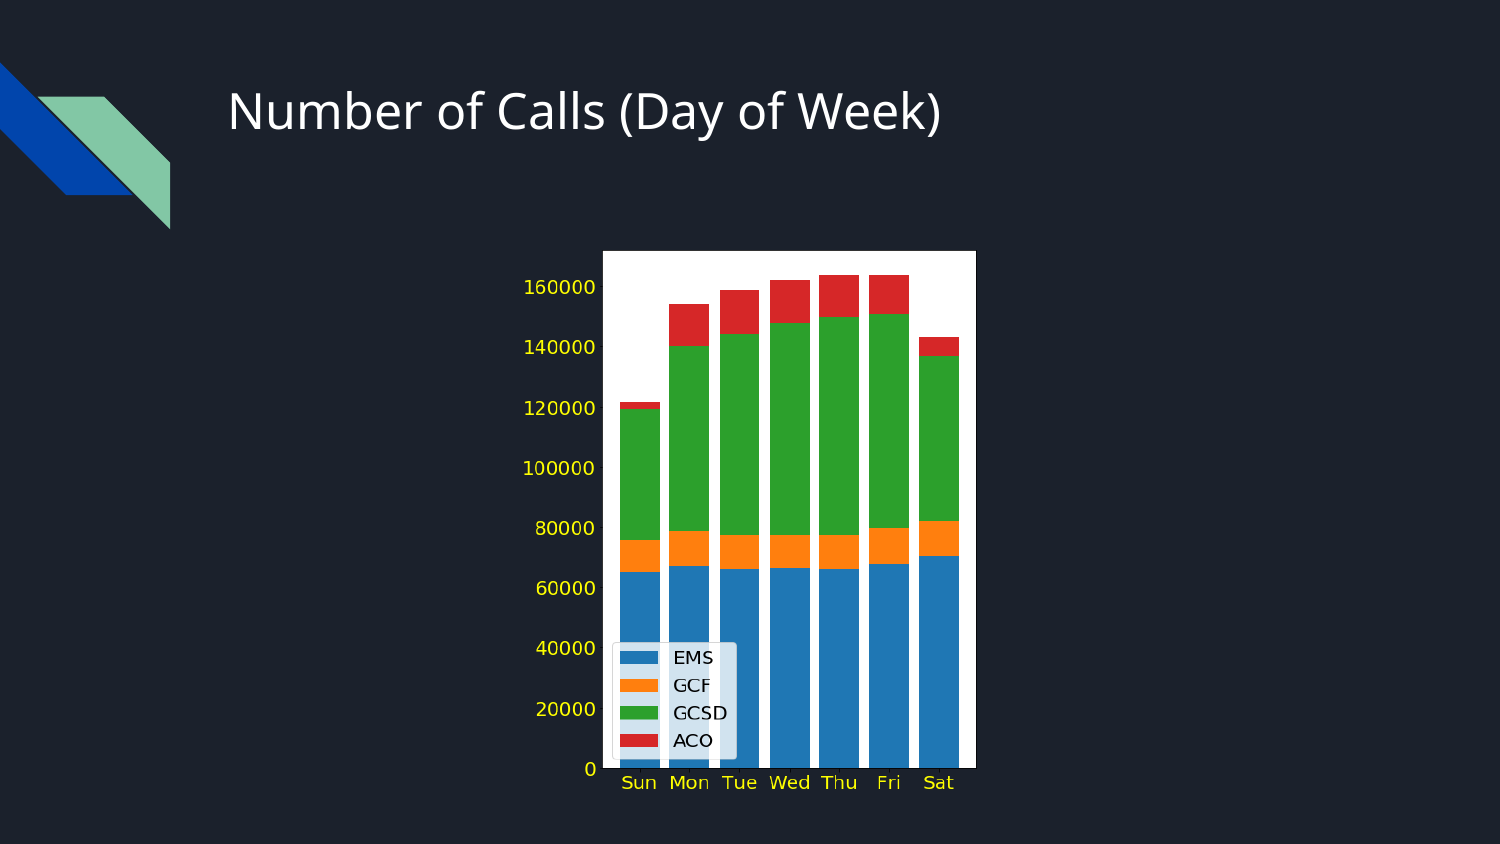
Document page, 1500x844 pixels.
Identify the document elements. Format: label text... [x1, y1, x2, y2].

title Number of Calls (Day of Week) [212, 64, 1368, 215]
picture [515, 239, 985, 799]
